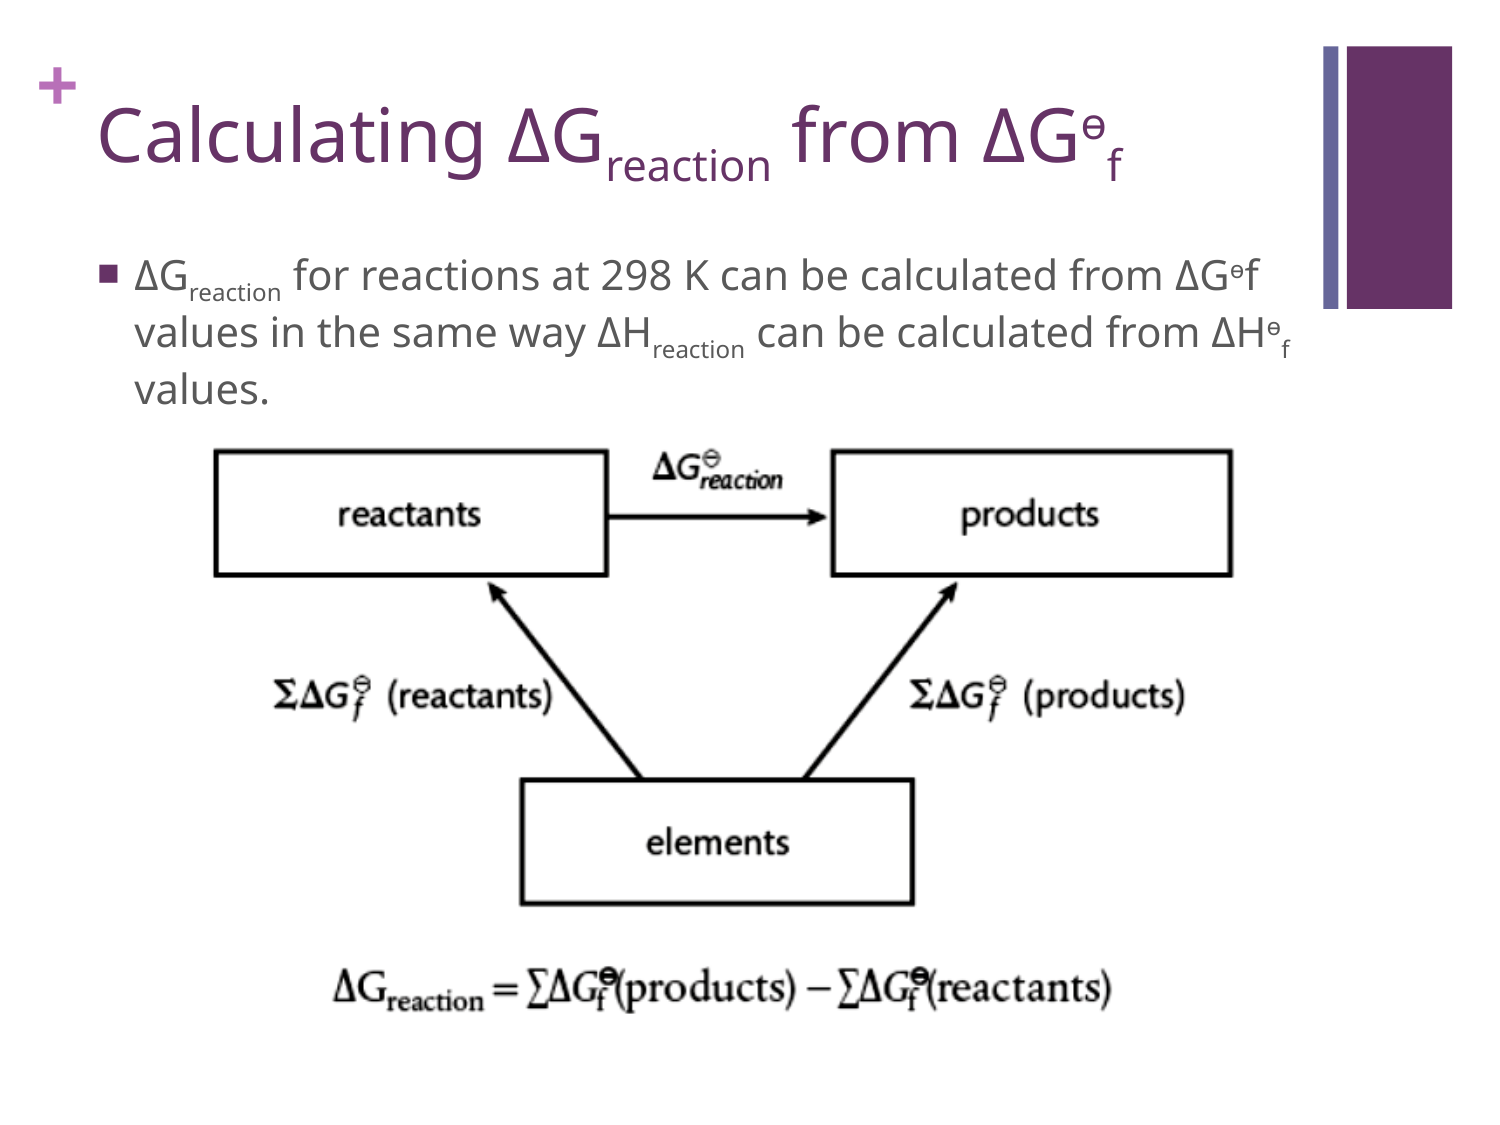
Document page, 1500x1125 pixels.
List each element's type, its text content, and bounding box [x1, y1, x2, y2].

picture [193, 424, 1243, 1022]
title Calculating ΔGreaction from ΔGѳf [81, 79, 1322, 241]
list ΔGreaction for reactions at 298 K can be calculated from ΔGѳf values in the same way ΔHreaction can be calculated from ΔHѳf values. [81, 241, 1322, 1005]
